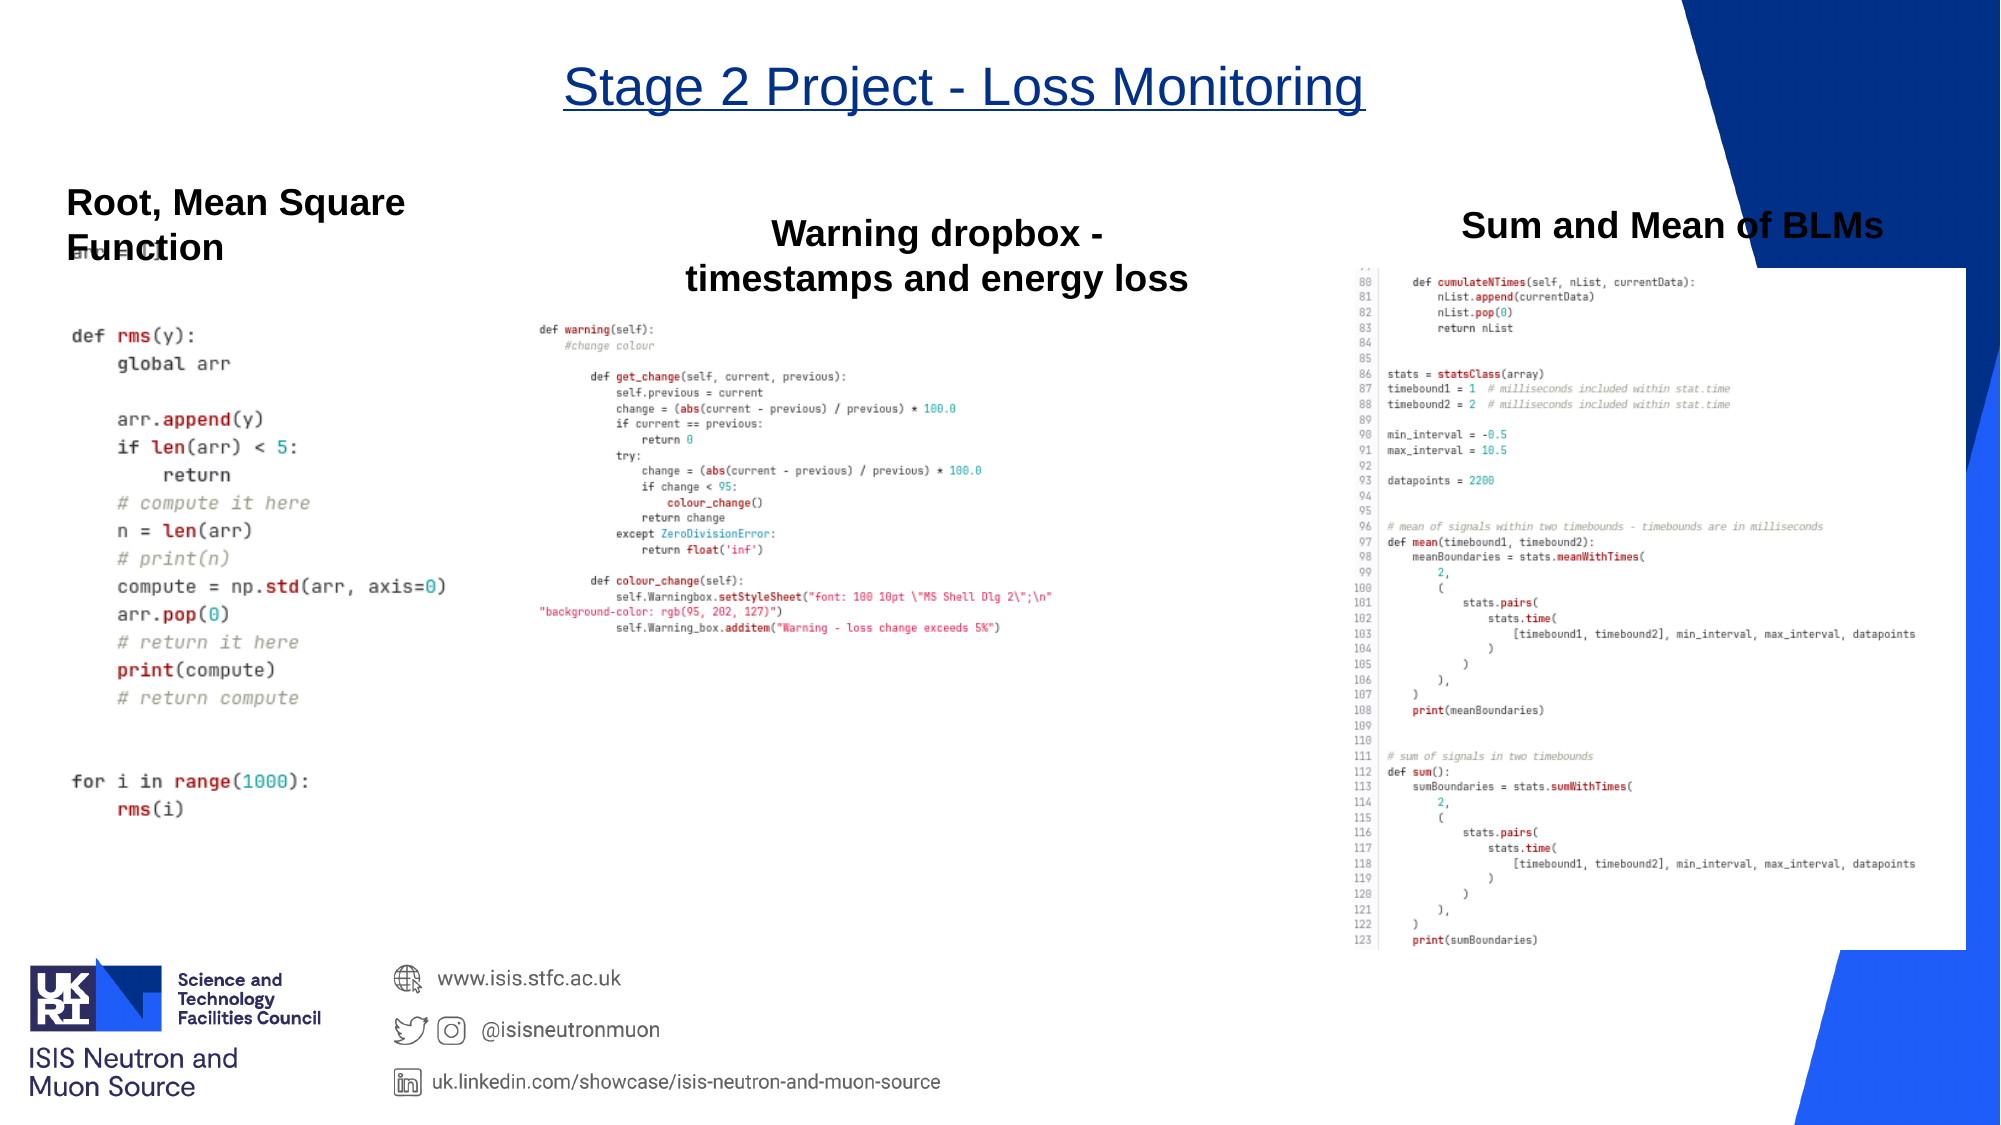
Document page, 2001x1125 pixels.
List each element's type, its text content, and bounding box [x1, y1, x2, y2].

picture [0, 0, 2000, 1125]
text_box Stage 2 Project - Loss Monitoring [170, 43, 1759, 133]
text_box Root, Mean Square Function [51, 162, 526, 253]
text_box Sum and Mean of BLMs [1435, 185, 1910, 268]
text_box Warning dropbox - timestamps and energy loss [657, 194, 1218, 284]
